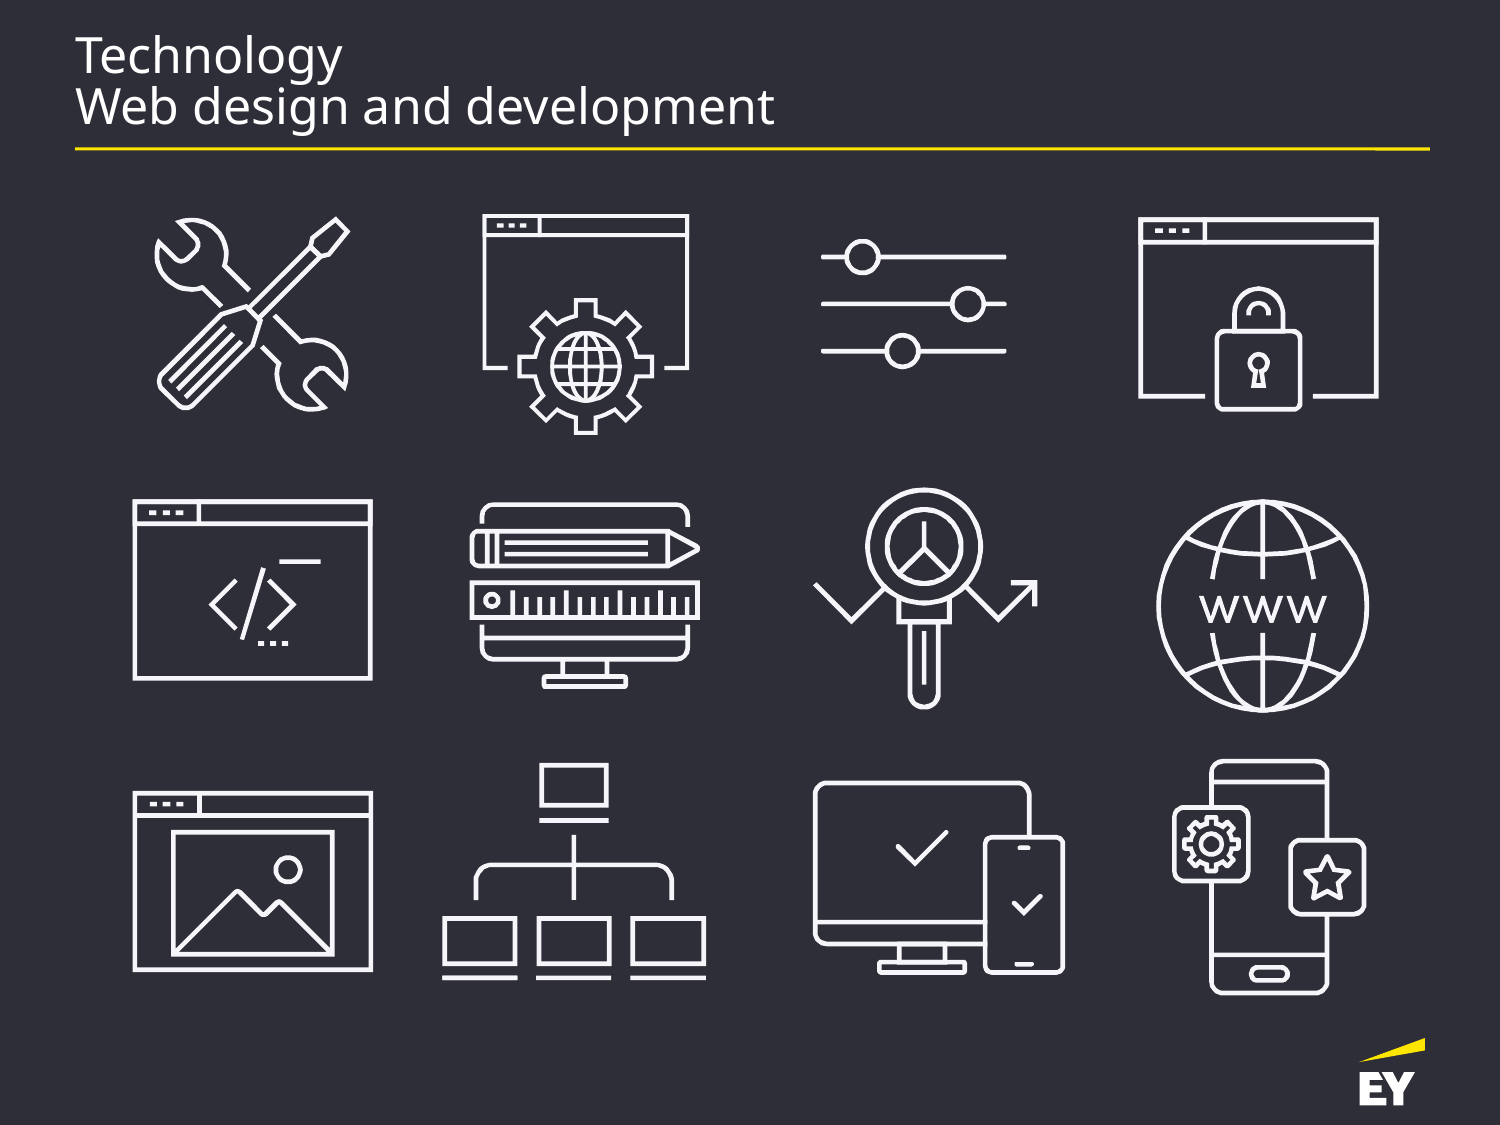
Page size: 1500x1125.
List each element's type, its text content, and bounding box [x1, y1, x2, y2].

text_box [812, 780, 1066, 976]
title Technology Web design and development [75, 33, 1425, 131]
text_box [469, 502, 701, 689]
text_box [812, 487, 1038, 710]
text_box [442, 762, 707, 981]
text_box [154, 216, 351, 412]
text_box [820, 238, 1007, 370]
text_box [132, 499, 373, 681]
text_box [1171, 758, 1367, 996]
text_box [1138, 217, 1379, 412]
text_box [132, 790, 374, 973]
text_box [482, 213, 690, 436]
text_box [1155, 499, 1370, 713]
